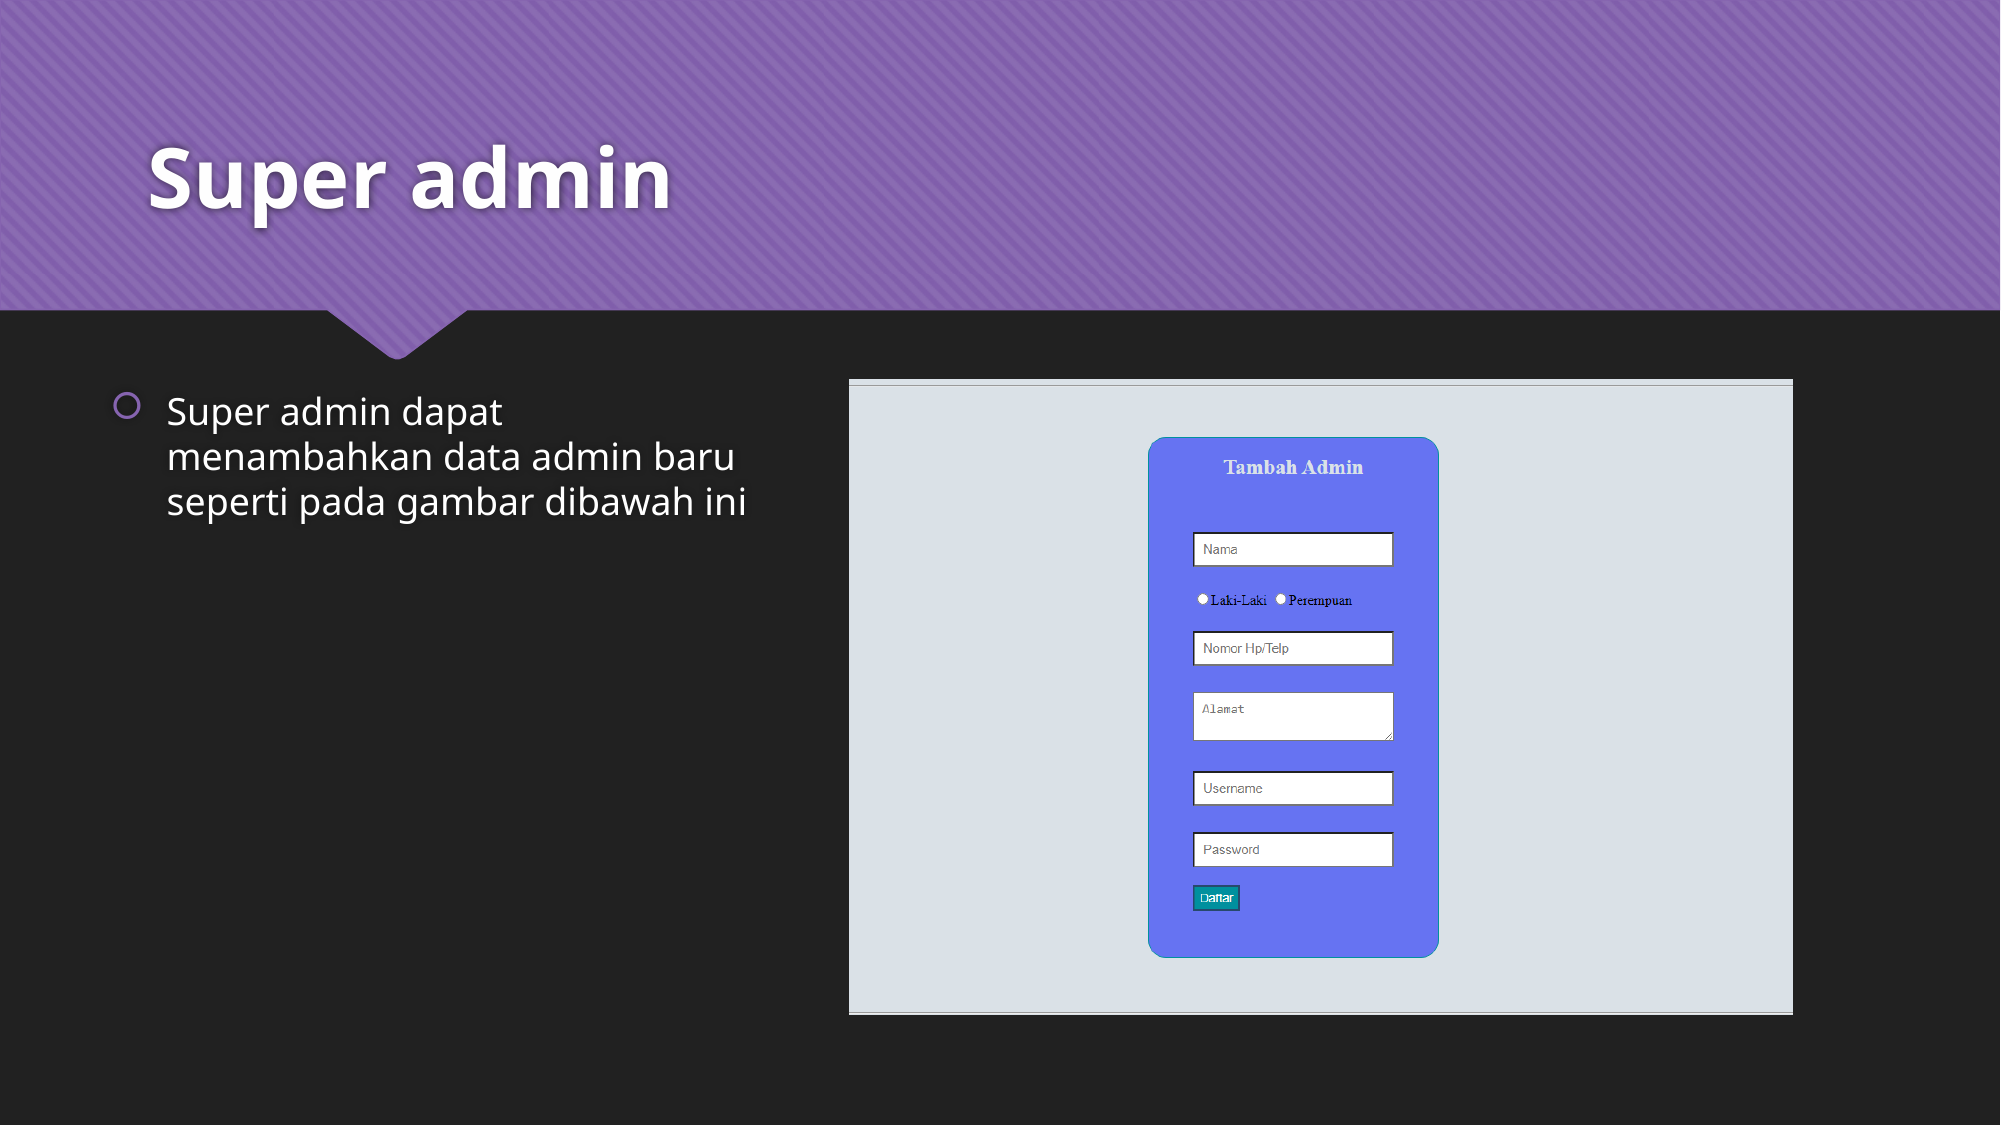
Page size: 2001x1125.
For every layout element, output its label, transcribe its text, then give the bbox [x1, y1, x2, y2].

picture [849, 379, 1794, 1015]
list Super admin dapat menambahkan data admin baru seperti pada gambar dibawah ini [95, 357, 782, 554]
title Super admin [132, 73, 1868, 233]
